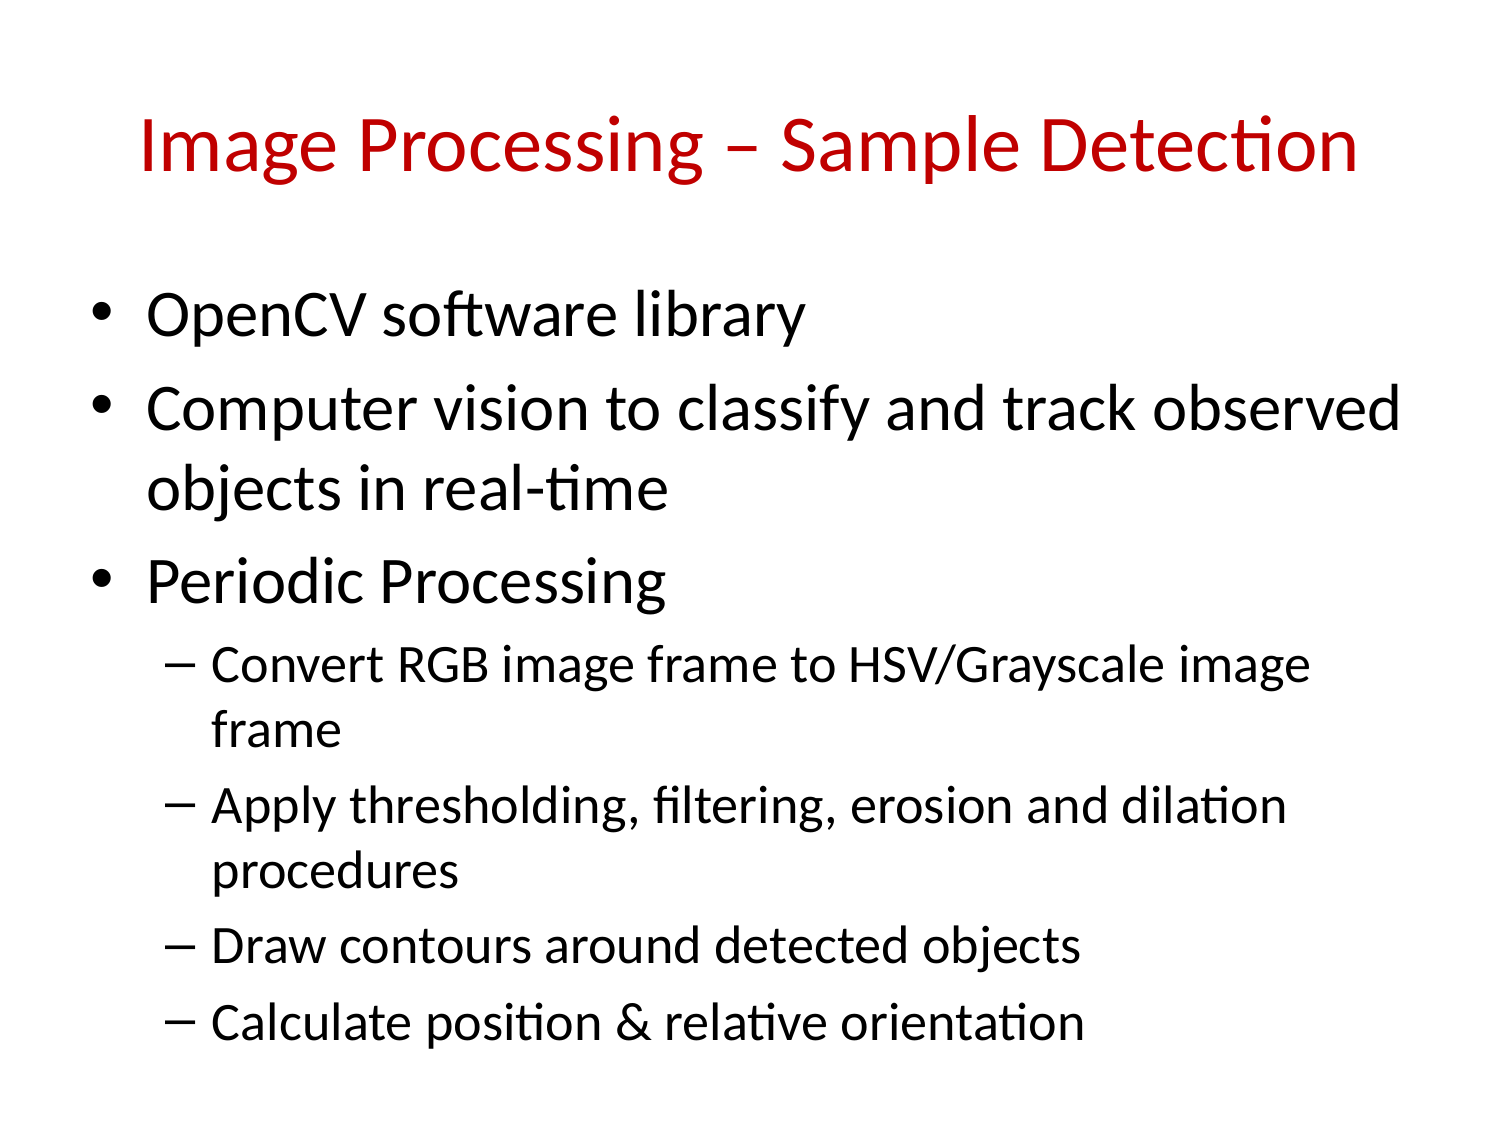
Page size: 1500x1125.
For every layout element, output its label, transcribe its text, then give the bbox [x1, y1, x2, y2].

list OpenCV software library Computer vision to classify and track observed objects in real-time Periodic Processing Convert RGB image frame to HSV/Grayscale image frame Apply thresholding, filtering, erosion and dilation procedures Draw contours around detected objects Calculate position & relative orientation [75, 262, 1425, 1061]
title Image Processing – Sample Detection [75, 45, 1425, 233]
